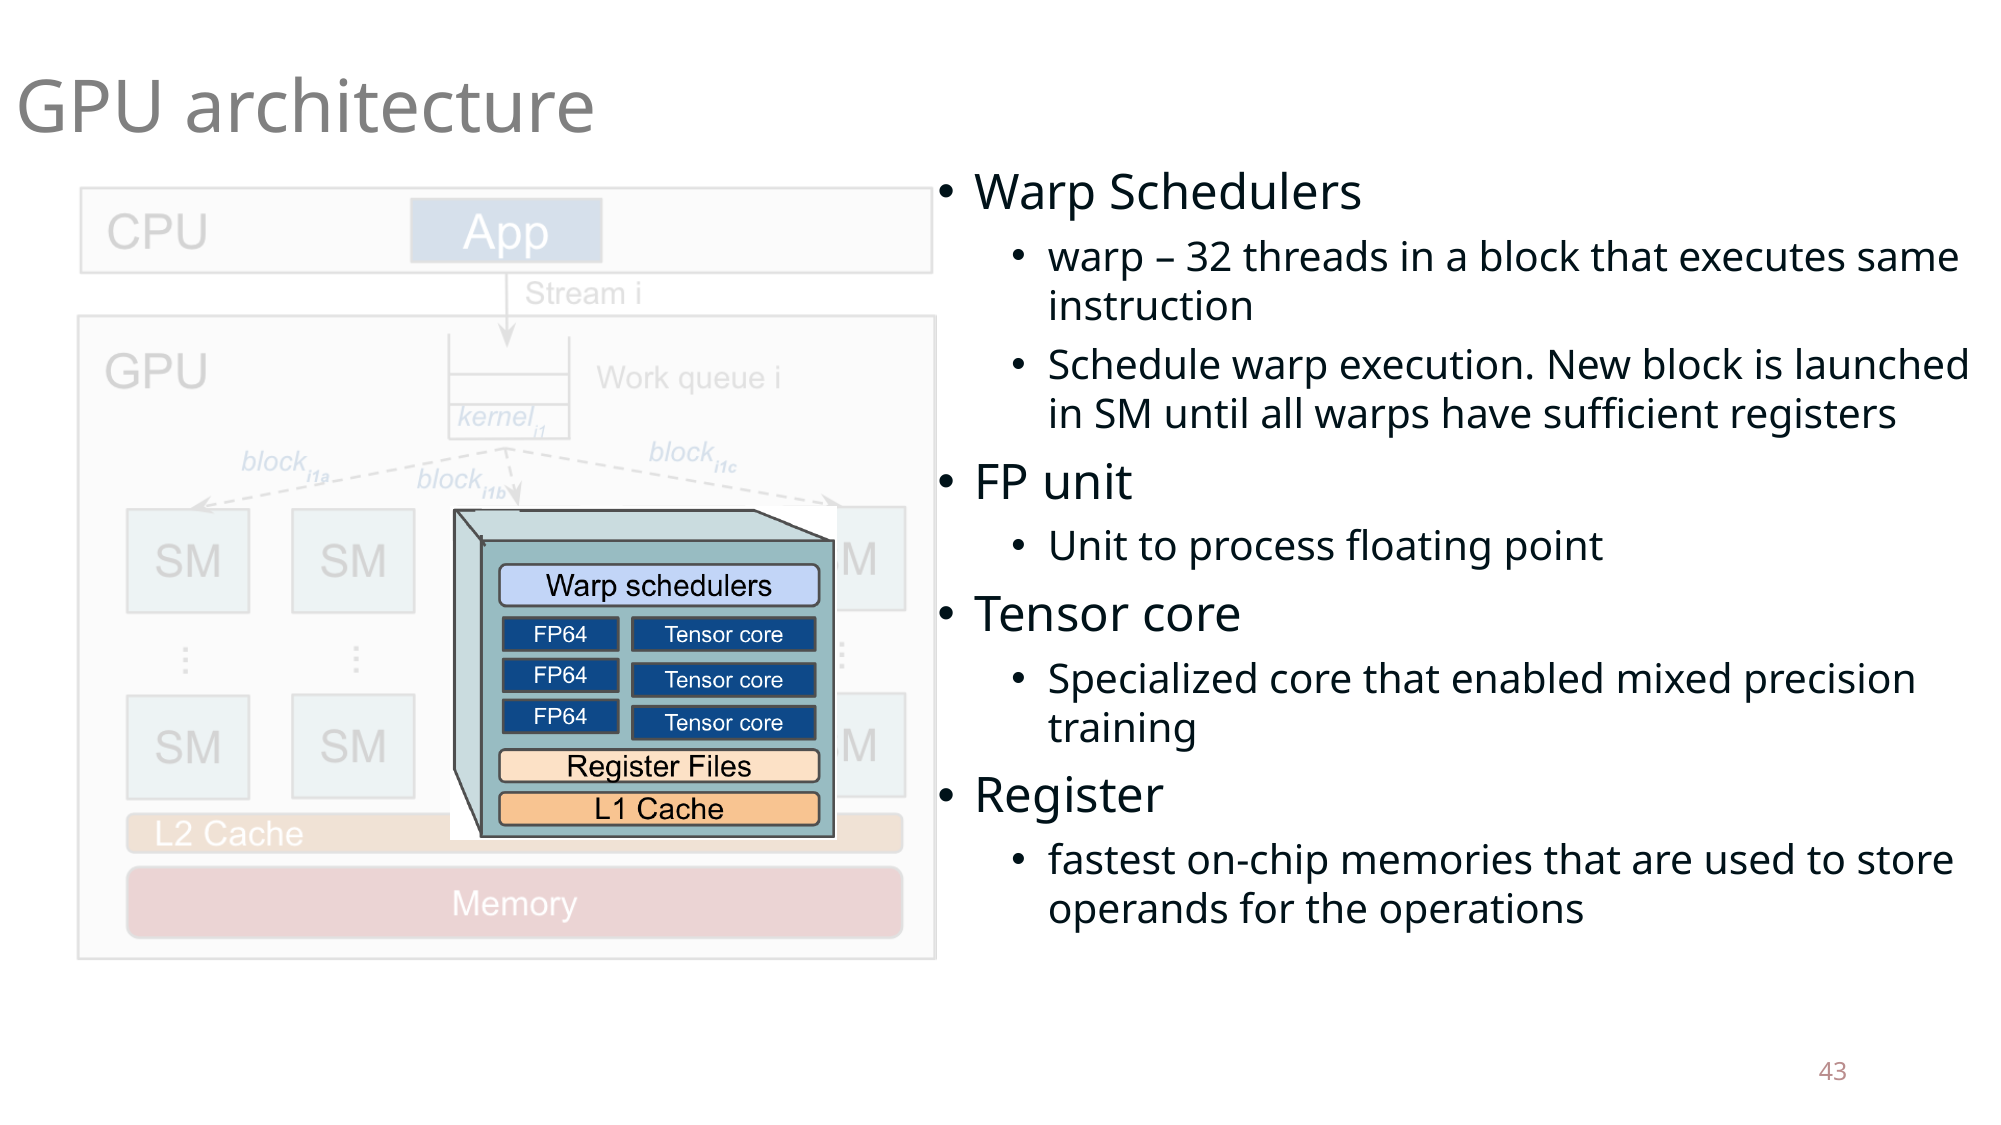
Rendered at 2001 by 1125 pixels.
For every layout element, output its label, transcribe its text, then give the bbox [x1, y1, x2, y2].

text_box GPU architecture [0, 0, 1725, 218]
slide_number 43 [1412, 1042, 1863, 1103]
text_box Warp Schedulers warp – 32 threads in a block that executes same instruction Schedule warp execution. New block is launched in SM until all warps have sufficient registers FP unit Unit to process floating point Tensor core Specialized core that enabled mixed precision training Register fastest on-chip memories that are used to store operands for the operations [922, 159, 2000, 982]
text_box [48, 178, 922, 982]
picture [62, 179, 950, 982]
